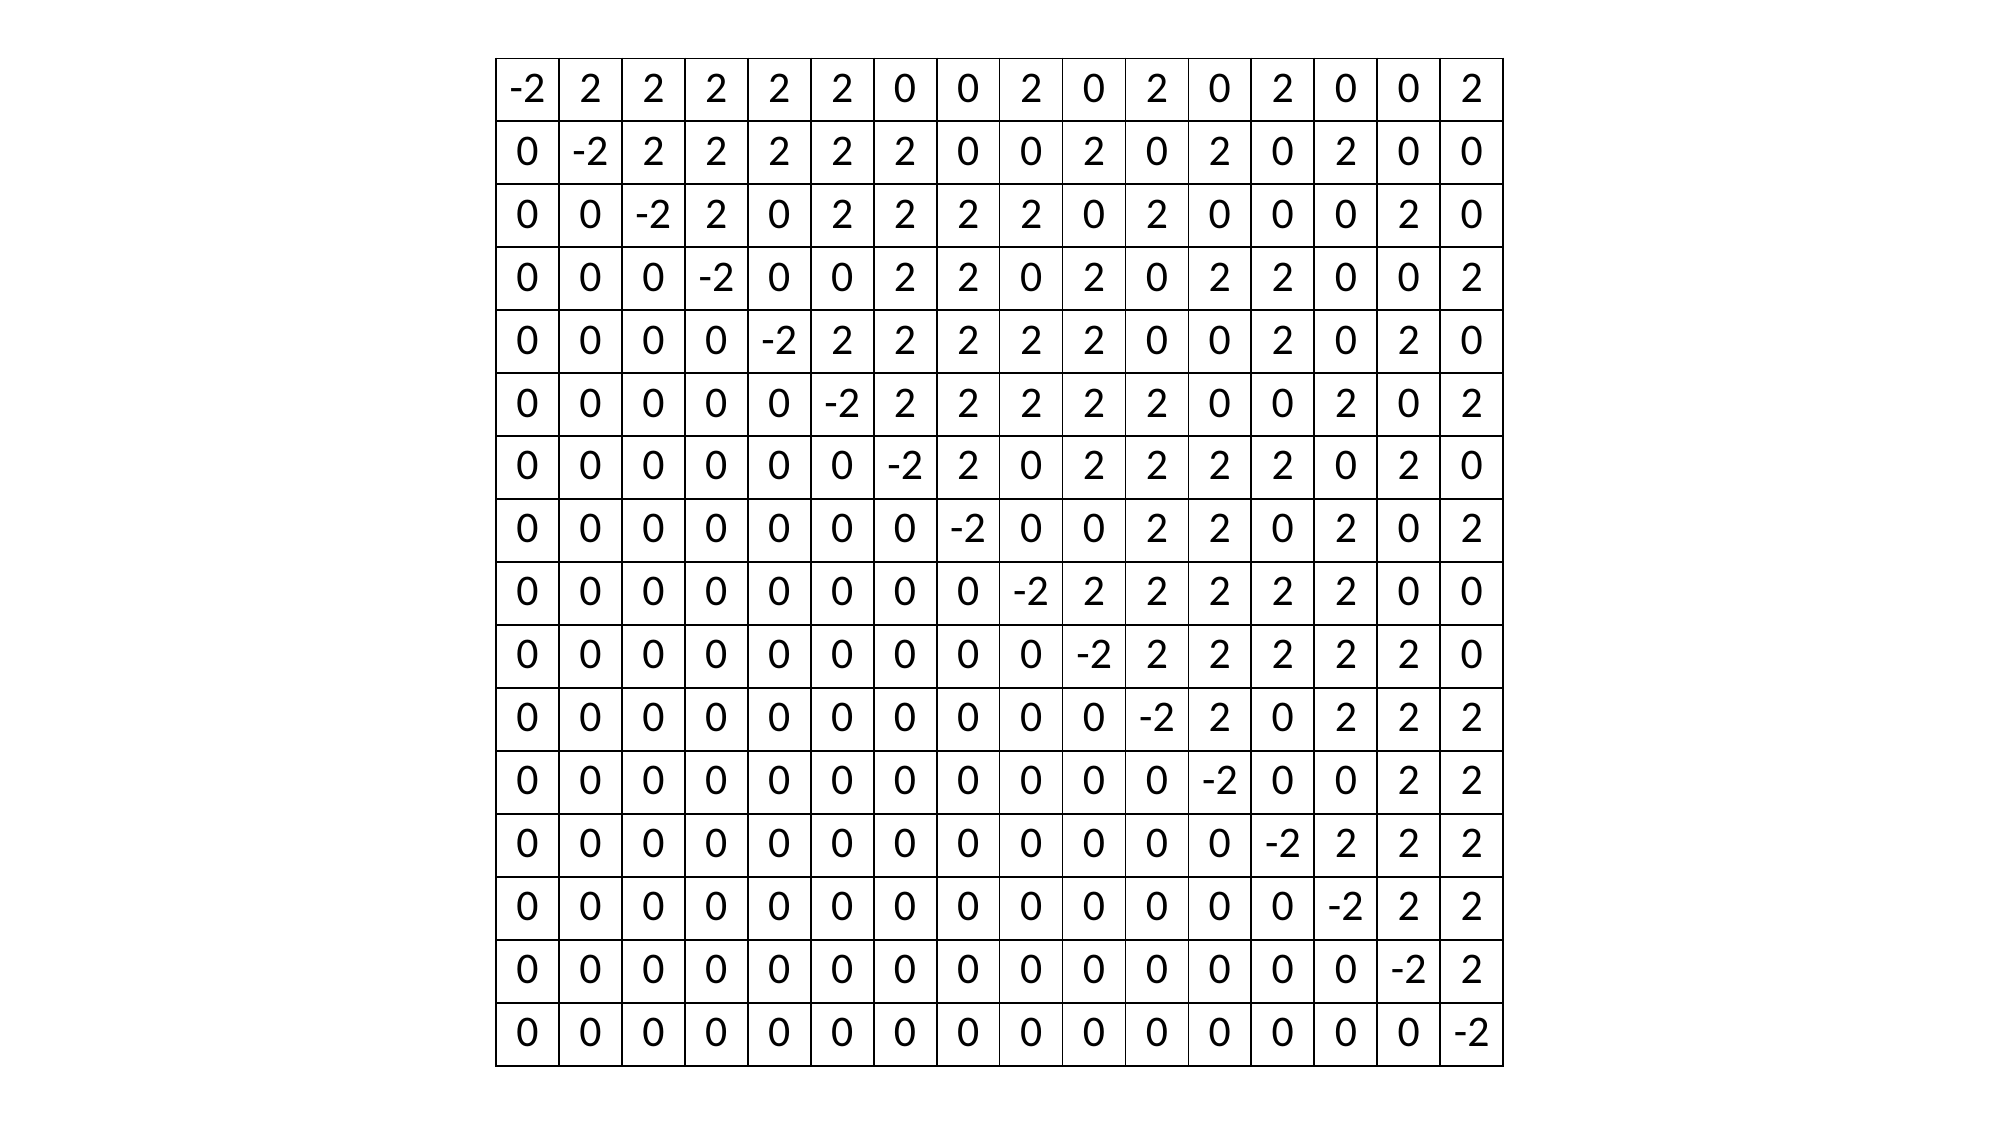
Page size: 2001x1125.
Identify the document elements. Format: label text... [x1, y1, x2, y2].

table_cell 2 [1189, 500, 1250, 561]
table_cell 2 [1378, 185, 1439, 246]
table_cell 0 [812, 1004, 873, 1065]
table_cell 0 [1189, 185, 1250, 246]
table_cell 0 [686, 815, 747, 876]
table_cell 2 [1126, 374, 1188, 435]
table_cell 0 [623, 626, 684, 687]
table_cell 0 [875, 563, 936, 624]
table_cell 2 [1252, 248, 1313, 309]
table_cell 0 [686, 311, 747, 372]
table_cell 0 [623, 437, 684, 498]
table_cell 0 [1378, 248, 1439, 309]
table_cell 0 [1063, 815, 1125, 876]
table_cell 0 [497, 689, 558, 750]
table_cell 0 [1063, 500, 1125, 561]
table_cell 2 [1315, 815, 1376, 876]
table_header 2 [1000, 59, 1062, 120]
table_cell -2 [938, 500, 999, 561]
table_cell 2 [1126, 626, 1188, 687]
table_cell 2 [1441, 752, 1502, 813]
table_cell 0 [812, 437, 873, 498]
table_cell 0 [749, 689, 810, 750]
table_cell 0 [1252, 878, 1313, 939]
table_cell 0 [497, 941, 558, 1002]
table_header 2 [1441, 59, 1502, 120]
table_cell 0 [812, 500, 873, 561]
table_cell 0 [497, 374, 558, 435]
table_cell 0 [938, 626, 999, 687]
table_cell 0 [1063, 941, 1125, 1002]
table_cell 0 [812, 248, 873, 309]
table_cell 0 [1441, 122, 1502, 183]
table_cell 0 [1252, 122, 1313, 183]
table_cell 2 [1000, 374, 1062, 435]
table_cell 2 [1315, 563, 1376, 624]
table_cell 2 [1189, 563, 1250, 624]
table_cell 0 [1252, 374, 1313, 435]
table_cell 0 [686, 752, 747, 813]
table_cell 2 [1315, 500, 1376, 561]
table_cell 0 [812, 626, 873, 687]
table_cell 0 [875, 689, 936, 750]
table_cell 0 [560, 563, 621, 624]
table_cell -2 [1000, 563, 1062, 624]
table_cell 0 [875, 1004, 936, 1065]
table_cell 2 [938, 248, 999, 309]
table_cell 0 [560, 374, 621, 435]
table_cell 0 [1126, 941, 1188, 1002]
table_cell 0 [686, 437, 747, 498]
table_cell 0 [497, 752, 558, 813]
table_cell 0 [1378, 1004, 1439, 1065]
table_cell 0 [1252, 941, 1313, 1002]
table_cell 0 [1315, 185, 1376, 246]
table_cell 0 [623, 815, 684, 876]
table_cell 0 [623, 1004, 684, 1065]
table_cell 0 [875, 941, 936, 1002]
table_cell 0 [623, 248, 684, 309]
table_cell 2 [623, 122, 684, 183]
table_cell 0 [560, 941, 621, 1002]
table_cell 2 [1126, 437, 1188, 498]
table_cell 0 [686, 689, 747, 750]
table_cell -2 [1063, 626, 1125, 687]
table_cell 2 [1378, 878, 1439, 939]
table_cell 0 [497, 500, 558, 561]
table_cell -2 [1378, 941, 1439, 1002]
table_cell -2 [1126, 689, 1188, 750]
table_cell 0 [875, 500, 936, 561]
table_cell 0 [812, 941, 873, 1002]
table_cell 0 [938, 878, 999, 939]
table_cell 0 [938, 941, 999, 1002]
table_cell 2 [686, 122, 747, 183]
table_header 0 [875, 59, 936, 120]
table_cell 0 [812, 878, 873, 939]
table_cell 0 [1441, 626, 1502, 687]
table_cell 0 [560, 689, 621, 750]
table_cell 0 [686, 878, 747, 939]
table_cell 2 [1378, 626, 1439, 687]
table_cell 0 [1189, 815, 1250, 876]
table_cell 0 [749, 752, 810, 813]
table_cell 2 [749, 122, 810, 183]
table_cell 0 [686, 374, 747, 435]
table_cell 2 [938, 311, 999, 372]
table_header 2 [1252, 59, 1313, 120]
table_cell 0 [560, 311, 621, 372]
table_cell 0 [1126, 815, 1188, 876]
table_cell 0 [1252, 500, 1313, 561]
table_cell -2 [686, 248, 747, 309]
table_header 0 [1378, 59, 1439, 120]
table_cell 0 [497, 248, 558, 309]
table_header 0 [1189, 59, 1250, 120]
table_cell 0 [686, 626, 747, 687]
table_cell 0 [686, 1004, 747, 1065]
table_cell 0 [623, 311, 684, 372]
table_cell 0 [1000, 752, 1062, 813]
table_cell 0 [812, 815, 873, 876]
table_cell -2 [1315, 878, 1376, 939]
table_cell 0 [1189, 941, 1250, 1002]
table_cell 0 [497, 626, 558, 687]
table_cell 0 [560, 815, 621, 876]
table_cell 2 [1441, 374, 1502, 435]
table_cell 0 [1000, 878, 1062, 939]
table_cell 0 [623, 563, 684, 624]
table_cell 2 [1252, 563, 1313, 624]
table_cell 0 [1000, 626, 1062, 687]
table_cell 2 [1189, 626, 1250, 687]
table_cell 2 [1063, 311, 1125, 372]
table_cell 0 [749, 563, 810, 624]
table_cell 0 [1126, 248, 1188, 309]
table_cell 0 [1063, 185, 1125, 246]
table_cell 0 [938, 689, 999, 750]
table_cell 0 [623, 374, 684, 435]
table_cell 0 [497, 563, 558, 624]
table_cell 2 [1378, 689, 1439, 750]
table_cell 0 [560, 185, 621, 246]
table_cell 0 [875, 752, 936, 813]
table_cell 2 [1252, 311, 1313, 372]
table_cell 2 [1315, 689, 1376, 750]
table_cell 2 [812, 185, 873, 246]
table_cell 2 [1063, 437, 1125, 498]
table_cell -2 [1252, 815, 1313, 876]
table_cell 0 [497, 437, 558, 498]
table_cell 0 [938, 1004, 999, 1065]
table_cell 2 [1189, 122, 1250, 183]
table_cell 0 [1126, 1004, 1188, 1065]
table_header 0 [1063, 59, 1125, 120]
table_header 2 [812, 59, 873, 120]
table_cell 0 [1063, 878, 1125, 939]
table_cell 0 [938, 122, 999, 183]
table_header 2 [749, 59, 810, 120]
table_cell 2 [1441, 878, 1502, 939]
table_cell 2 [1063, 374, 1125, 435]
table_cell 2 [938, 437, 999, 498]
table_cell 0 [1000, 122, 1062, 183]
table_cell 0 [1441, 437, 1502, 498]
table_cell 0 [875, 815, 936, 876]
table_cell 0 [1126, 311, 1188, 372]
table_cell 0 [1315, 311, 1376, 372]
table_cell 2 [1378, 311, 1439, 372]
table_cell 0 [560, 752, 621, 813]
table_cell 0 [1378, 563, 1439, 624]
table_cell 0 [1378, 374, 1439, 435]
table_cell 0 [749, 500, 810, 561]
table_cell 2 [1189, 437, 1250, 498]
table_cell 0 [875, 878, 936, 939]
table_cell 0 [1378, 500, 1439, 561]
table_cell 0 [623, 689, 684, 750]
table_cell 0 [497, 878, 558, 939]
table_cell 0 [1000, 437, 1062, 498]
table_cell -2 [812, 374, 873, 435]
table_cell 0 [1441, 185, 1502, 246]
table_cell 2 [1378, 815, 1439, 876]
table_cell 0 [1441, 563, 1502, 624]
table_cell 0 [1063, 1004, 1125, 1065]
table_cell 0 [1252, 1004, 1313, 1065]
table_cell 2 [1000, 311, 1062, 372]
table_cell -2 [875, 437, 936, 498]
table_cell 2 [875, 122, 936, 183]
table_cell 0 [1000, 248, 1062, 309]
table_cell 0 [749, 815, 810, 876]
table_cell 0 [623, 752, 684, 813]
table_header 0 [1315, 59, 1376, 120]
table_cell 0 [749, 626, 810, 687]
table_cell 2 [1378, 752, 1439, 813]
table_cell 0 [560, 626, 621, 687]
table_cell 0 [1000, 500, 1062, 561]
table_header 2 [623, 59, 684, 120]
table_cell 2 [686, 185, 747, 246]
table_cell 2 [875, 248, 936, 309]
table_cell 2 [1441, 500, 1502, 561]
table_cell 0 [497, 815, 558, 876]
table_cell 2 [1315, 374, 1376, 435]
table_cell 2 [875, 185, 936, 246]
table_cell 0 [1189, 374, 1250, 435]
table_cell 2 [1126, 563, 1188, 624]
table_cell 2 [1441, 941, 1502, 1002]
table_cell 0 [1252, 185, 1313, 246]
table_cell 2 [875, 311, 936, 372]
table_cell 0 [1000, 689, 1062, 750]
table_cell 0 [938, 563, 999, 624]
table_cell 2 [1441, 248, 1502, 309]
table_cell -2 [1441, 1004, 1502, 1065]
table_cell -2 [1189, 752, 1250, 813]
table_header 2 [560, 59, 621, 120]
table_cell 0 [938, 752, 999, 813]
table_cell 0 [623, 500, 684, 561]
table_cell 0 [560, 1004, 621, 1065]
table_cell 2 [875, 374, 936, 435]
table_cell 0 [623, 941, 684, 1002]
table_cell 0 [1315, 1004, 1376, 1065]
table_cell 0 [1378, 122, 1439, 183]
table_cell 0 [497, 311, 558, 372]
table_cell 2 [1252, 626, 1313, 687]
table_cell 0 [497, 185, 558, 246]
table_cell 2 [812, 311, 873, 372]
table_cell 0 [686, 563, 747, 624]
table_cell 0 [749, 437, 810, 498]
table_cell 2 [938, 374, 999, 435]
table_cell 2 [1063, 122, 1125, 183]
table_cell 0 [1441, 311, 1502, 372]
table_cell 0 [938, 815, 999, 876]
table_cell 0 [1315, 941, 1376, 1002]
table_cell 2 [1441, 689, 1502, 750]
table_cell -2 [623, 185, 684, 246]
table_cell 0 [686, 941, 747, 1002]
table_cell 2 [1315, 626, 1376, 687]
table_cell 2 [1000, 185, 1062, 246]
table_cell 0 [1126, 878, 1188, 939]
table_cell 0 [1126, 752, 1188, 813]
table_cell 2 [1378, 437, 1439, 498]
table_cell -2 [560, 122, 621, 183]
table_cell 0 [1252, 752, 1313, 813]
table_cell 0 [686, 500, 747, 561]
table_cell 0 [875, 626, 936, 687]
table_cell 0 [749, 185, 810, 246]
table_cell -2 [749, 311, 810, 372]
table_cell 0 [1252, 689, 1313, 750]
table_header 2 [1126, 59, 1188, 120]
table_cell 2 [1252, 437, 1313, 498]
table_cell 2 [1126, 500, 1188, 561]
table_cell 0 [1315, 437, 1376, 498]
table_cell 2 [1315, 122, 1376, 183]
table_cell 0 [1315, 248, 1376, 309]
table_cell 2 [1063, 248, 1125, 309]
table_cell 0 [1126, 122, 1188, 183]
table_cell 2 [812, 122, 873, 183]
table_header -2 [497, 59, 558, 120]
table_cell 0 [812, 689, 873, 750]
table_cell 0 [1189, 878, 1250, 939]
table_cell 0 [623, 878, 684, 939]
table_cell 2 [938, 185, 999, 246]
table_cell 2 [1063, 563, 1125, 624]
table_cell 0 [1000, 815, 1062, 876]
table_cell 0 [812, 752, 873, 813]
table_cell 0 [749, 248, 810, 309]
table_cell 0 [812, 563, 873, 624]
table_header 0 [938, 59, 999, 120]
table_cell 0 [1189, 1004, 1250, 1065]
table_cell 0 [560, 500, 621, 561]
table_cell 0 [497, 122, 558, 183]
table_cell 2 [1441, 815, 1502, 876]
table_header 2 [686, 59, 747, 120]
table_cell 2 [1189, 689, 1250, 750]
table_cell 0 [749, 374, 810, 435]
table_cell 0 [1000, 941, 1062, 1002]
table_cell 0 [1315, 752, 1376, 813]
table_cell 0 [749, 878, 810, 939]
table_cell 0 [560, 437, 621, 498]
table_cell 0 [1189, 311, 1250, 372]
table_cell 0 [1063, 689, 1125, 750]
table_cell 0 [749, 941, 810, 1002]
table_cell 0 [497, 1004, 558, 1065]
table_cell 0 [560, 878, 621, 939]
table_cell 2 [1126, 185, 1188, 246]
table_cell 2 [1189, 248, 1250, 309]
table_cell 0 [560, 248, 621, 309]
table_cell 0 [1000, 1004, 1062, 1065]
table_cell 0 [749, 1004, 810, 1065]
table_cell 0 [1063, 752, 1125, 813]
